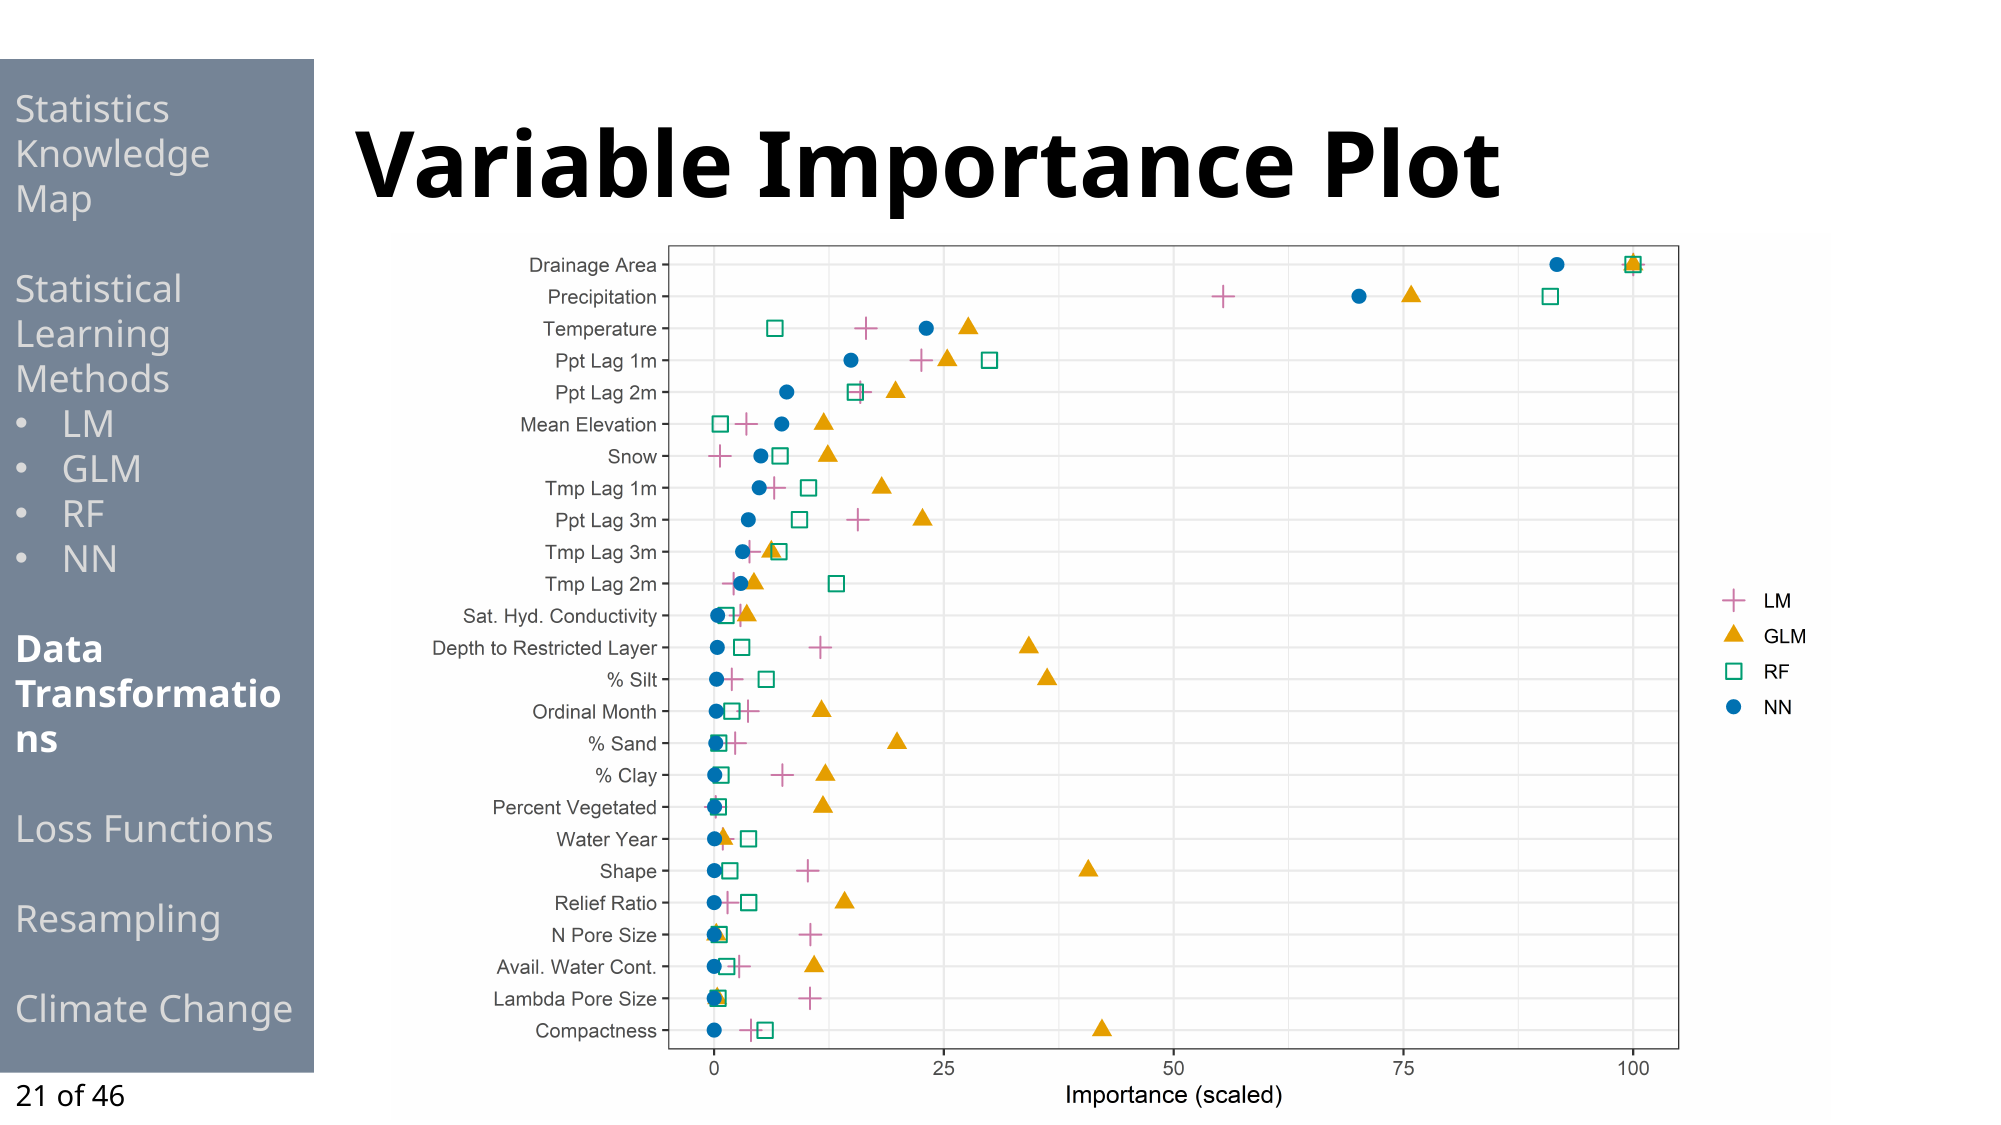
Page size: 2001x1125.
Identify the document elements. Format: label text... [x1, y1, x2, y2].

text_box Statistics Knowledge Map Statistical Learning Methods LM GLM RF NN Data Transformations Loss Functions Resampling Climate Change [0, 77, 311, 1038]
title Variable Importance Plot [343, 59, 1934, 277]
picture [391, 233, 1831, 1120]
